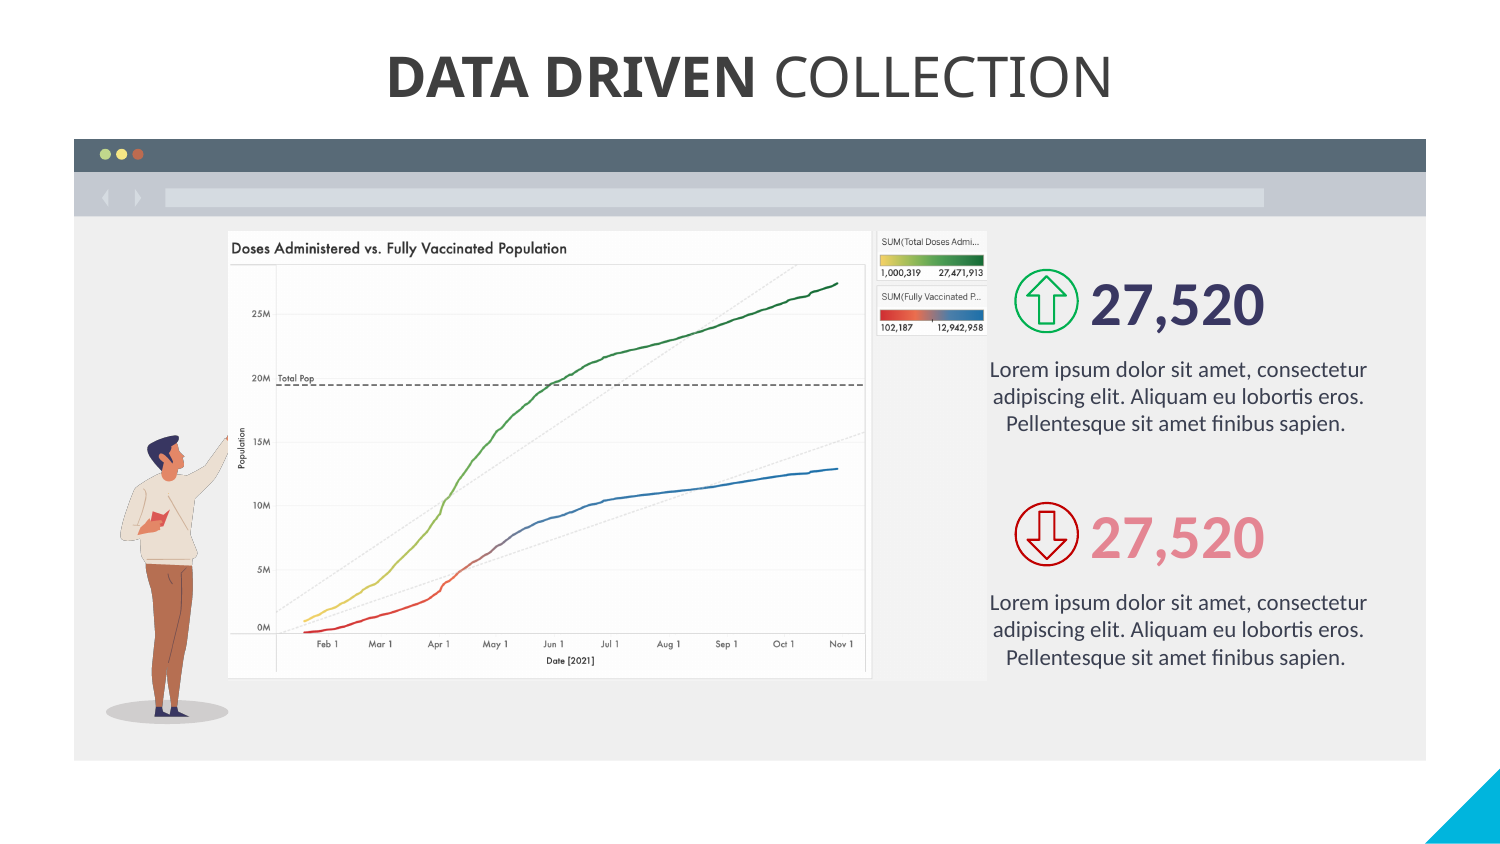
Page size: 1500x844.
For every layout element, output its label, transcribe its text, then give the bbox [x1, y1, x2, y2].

text_box DATA DRIVEN COLLECTION [32, 41, 1468, 110]
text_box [73, 138, 1427, 762]
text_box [1014, 501, 1080, 567]
picture [119, 231, 987, 717]
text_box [1014, 268, 1080, 334]
